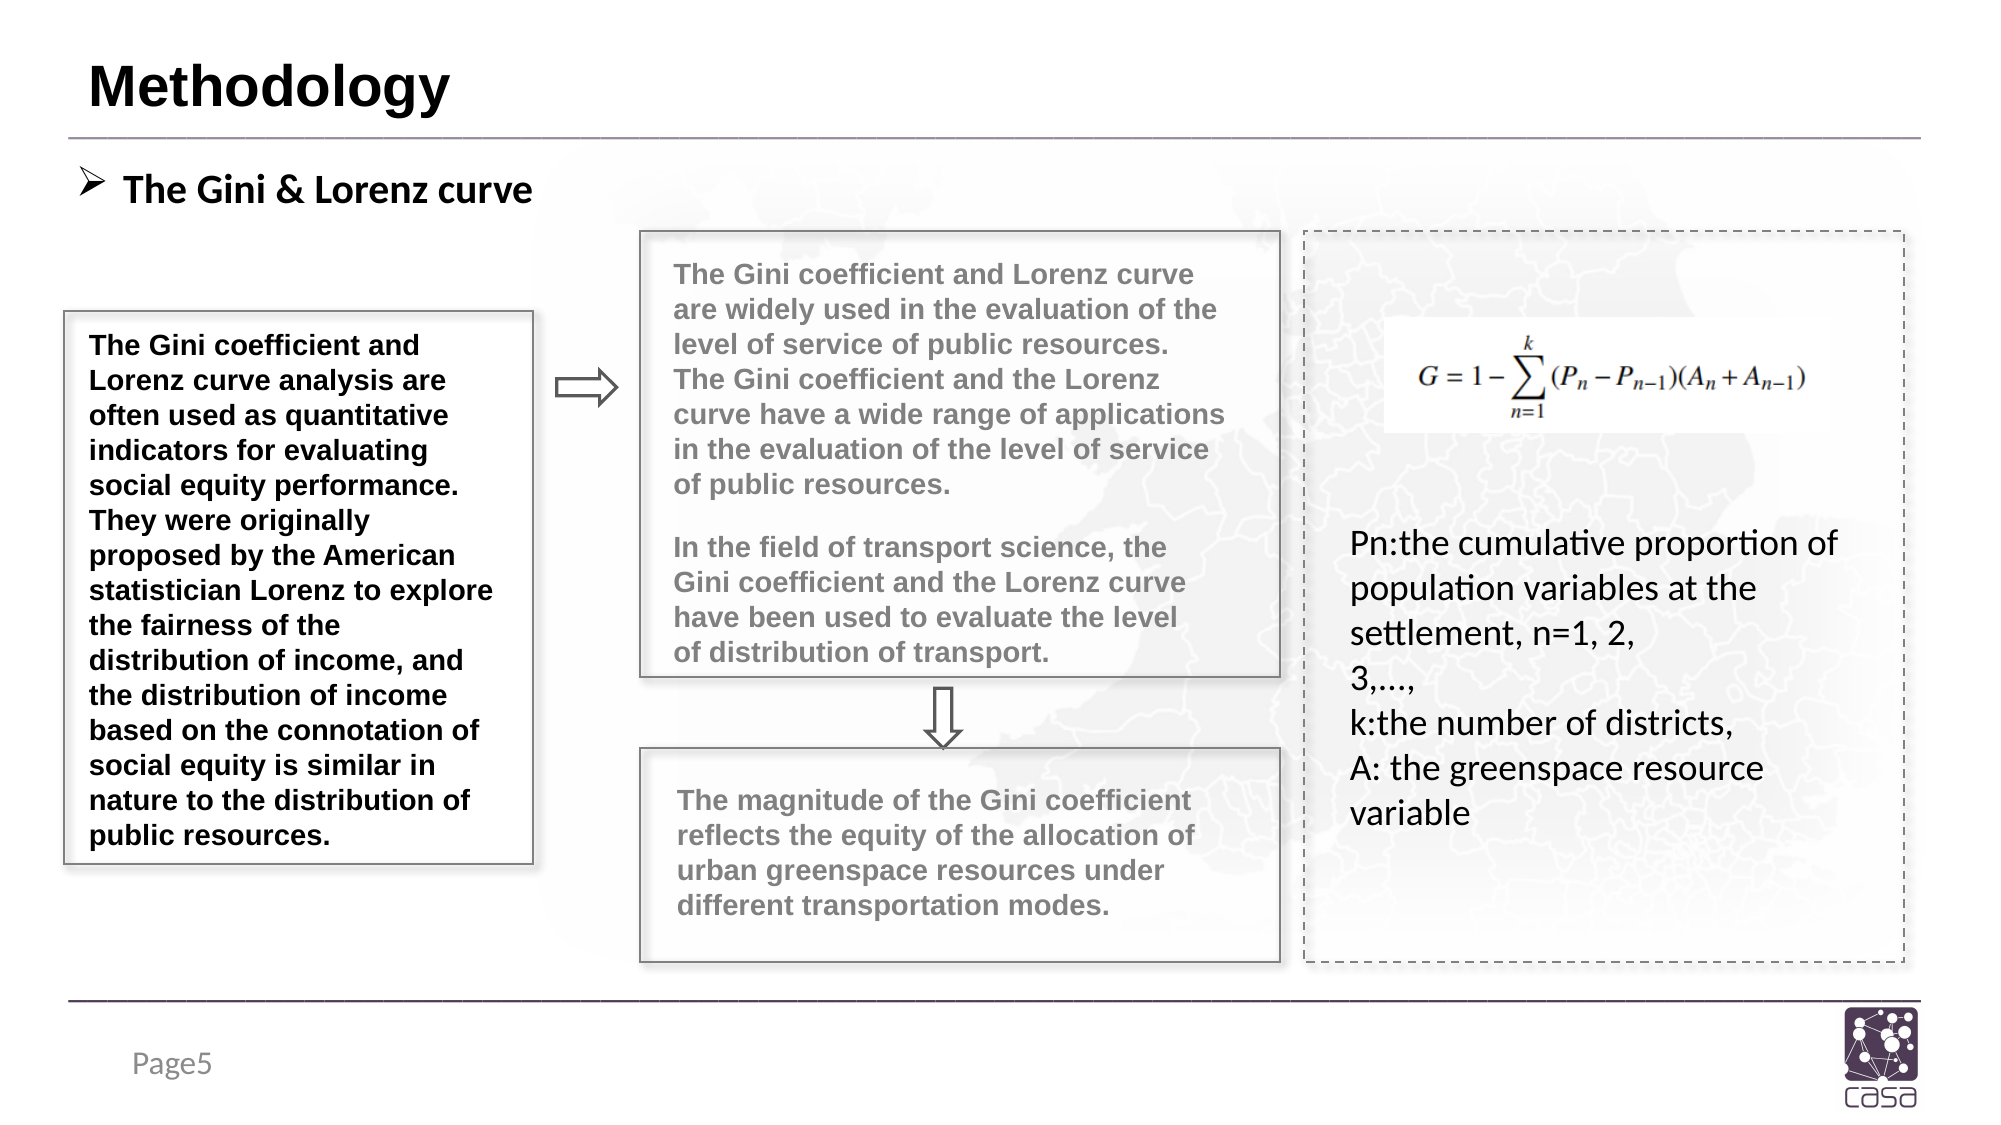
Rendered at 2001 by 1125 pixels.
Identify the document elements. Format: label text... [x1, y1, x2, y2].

picture [1836, 1003, 1924, 1113]
title Methodology [73, 52, 1647, 123]
text_box [63, 310, 522, 865]
picture [522, 122, 1935, 974]
slide_number Page [63, 1031, 228, 1092]
text_box The Gini coefficient and Lorenz curve analysis are often used as quantitative indicators for evaluating social equity performance. They were originally proposed by the American statistician Lorenz to explore the fairness of the distribution of income, and the distribution of income based on the connotation of social equity is similar in nature to the distribution of public resources. [73, 319, 522, 859]
text_box The Gini & Lorenz curve [61, 154, 522, 219]
